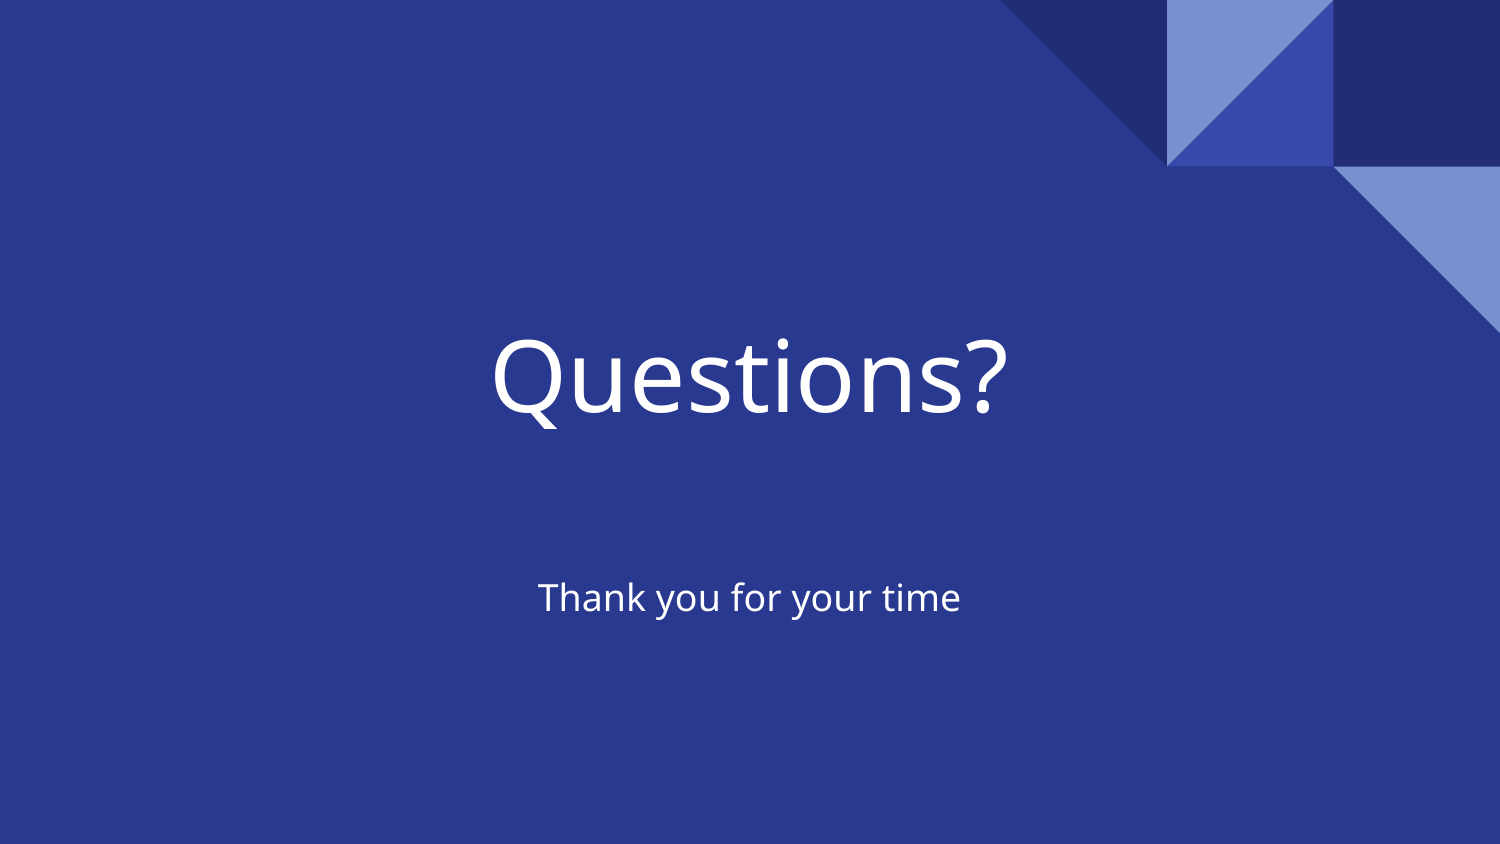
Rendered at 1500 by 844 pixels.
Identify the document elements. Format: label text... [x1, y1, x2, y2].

list Thank you for your time [51, 552, 1449, 763]
title Questions? [51, 206, 1449, 540]
